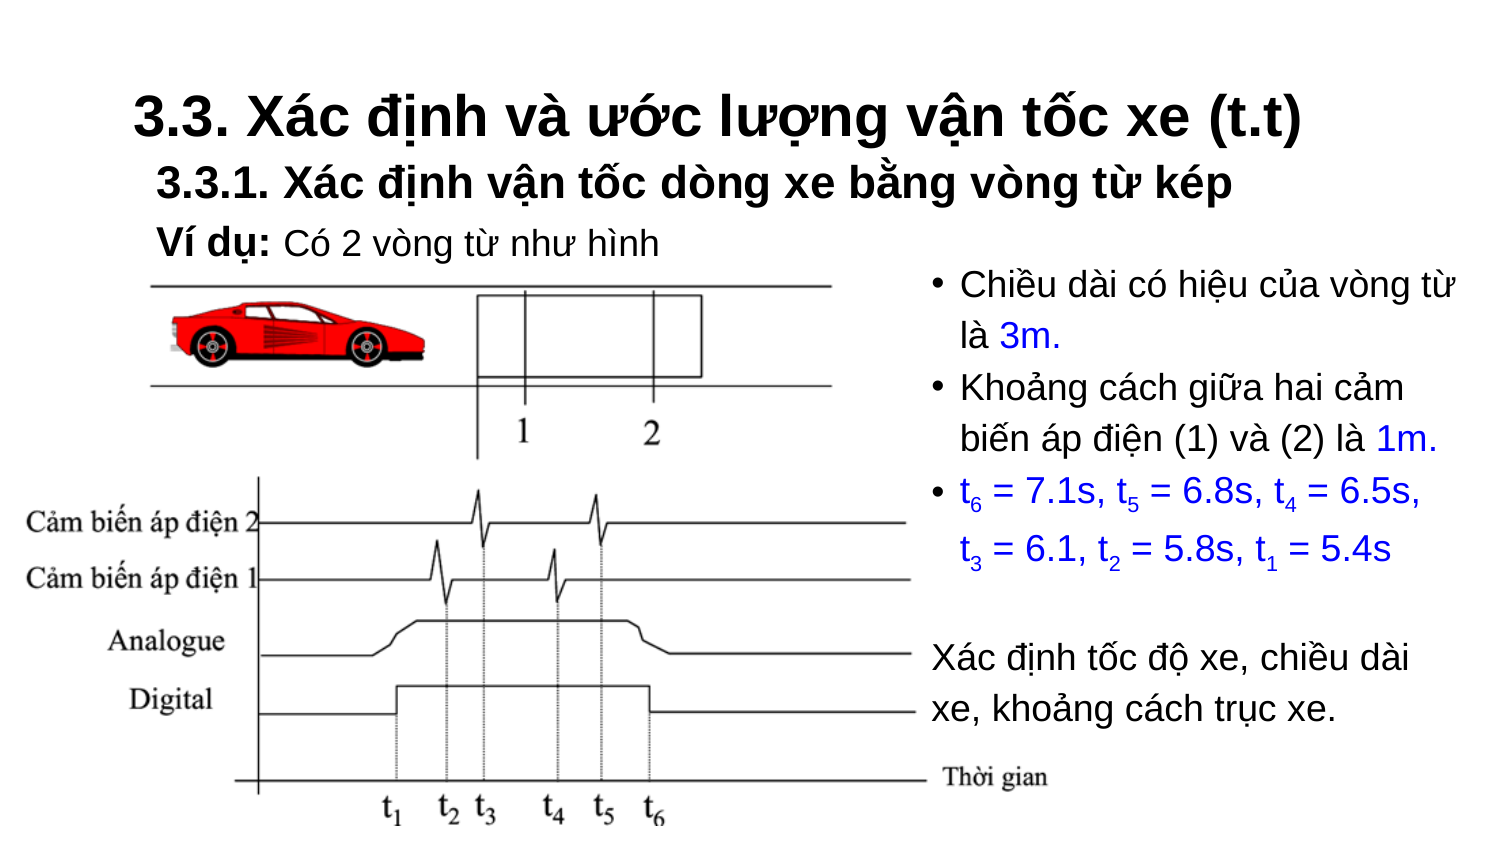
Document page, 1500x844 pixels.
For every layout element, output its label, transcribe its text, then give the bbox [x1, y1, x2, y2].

list 3.3.1. Xác định vận tốc dòng xe bằng vòng từ kép Ví dụ: Có 2 vòng từ như hình [118, 130, 1382, 264]
text_box Chiều dài có hiệu của vòng từ là 3m. Khoảng cách giữa hai cảm biến áp điện (1) và (2) là 1m. t6 = 7.1s, t5 = 6.8s, t4 = 6.5s, t3 = 6.1, t2 = 5.8s, t1 = 5.4s Xác định tốc độ xe, chiều dài xe, khoảng cách trục xe. [916, 246, 1477, 737]
picture [22, 266, 1051, 827]
title 3.3. Xác định và ước lượng vận tốc xe (t.t) [118, 66, 1382, 130]
